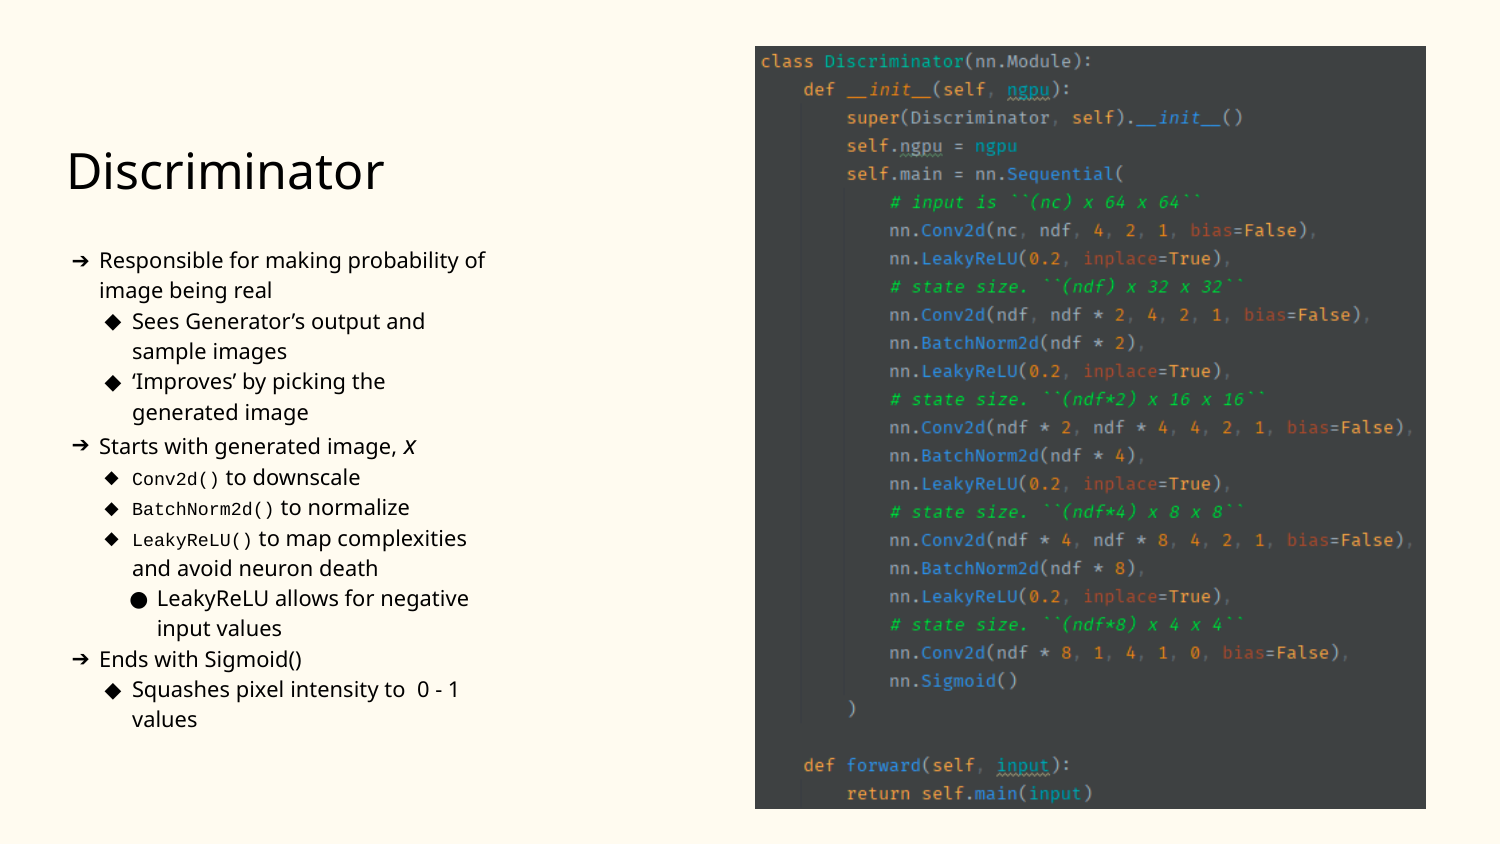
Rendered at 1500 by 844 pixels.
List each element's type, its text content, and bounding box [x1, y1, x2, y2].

picture [755, 46, 1426, 809]
title Discriminator [51, 91, 512, 216]
list Responsible for making probability of image being real Sees Generator’s output and sample images ‘Improves’ by picking the generated image Starts with generated image, x Conv2d() to downscale BatchNorm2d() to normalize LeakyReLU() to map complexities and avoid neuron death LeakyReLU allows for negative input values Ends with Sigmoid() Squashes pixel intensity to 0 - 1 values [51, 227, 512, 750]
